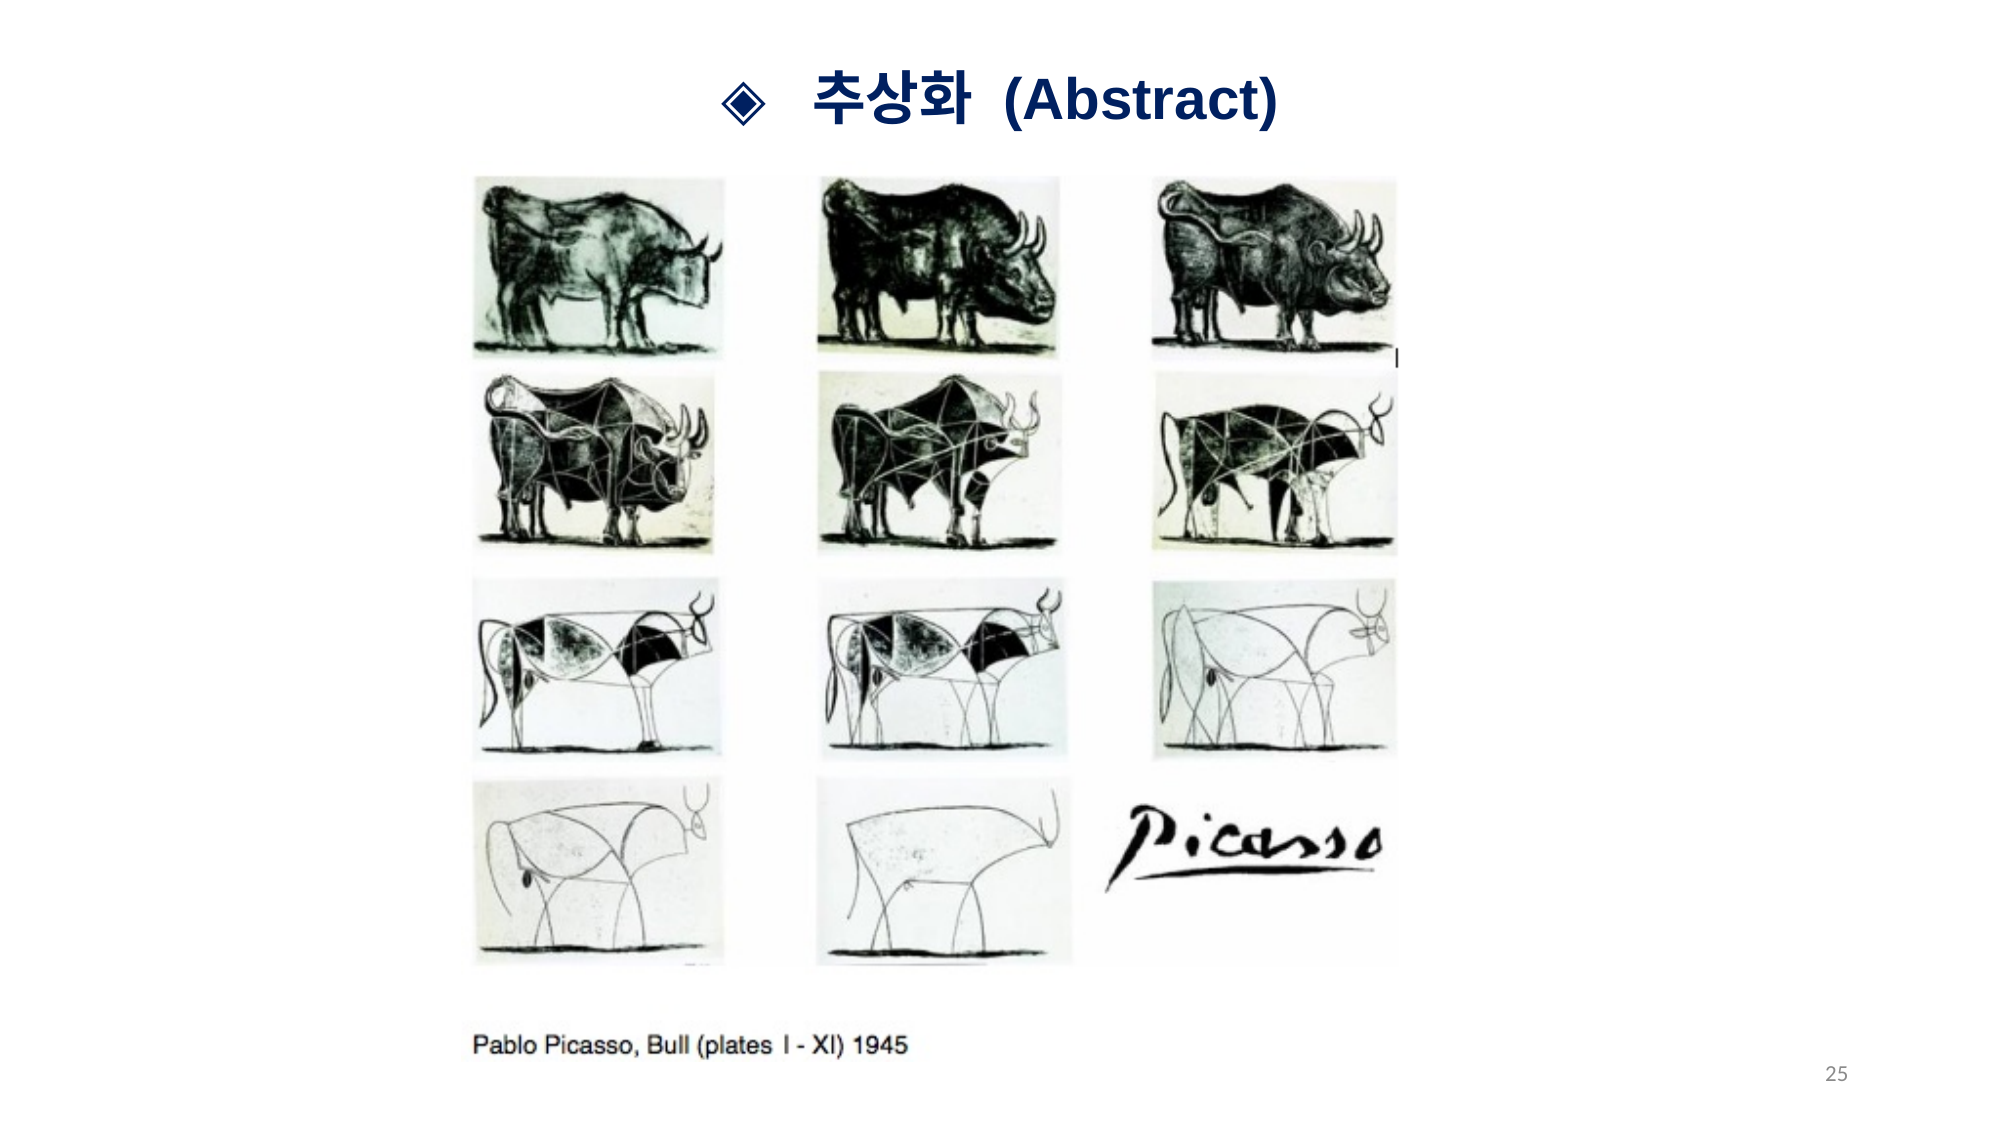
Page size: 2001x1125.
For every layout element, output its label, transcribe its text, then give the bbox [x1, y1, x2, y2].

text_box ◈ 추상화 (Abstract) [11, 54, 1989, 179]
picture [461, 161, 1414, 1062]
slide_number 24 [1413, 1042, 1864, 1103]
